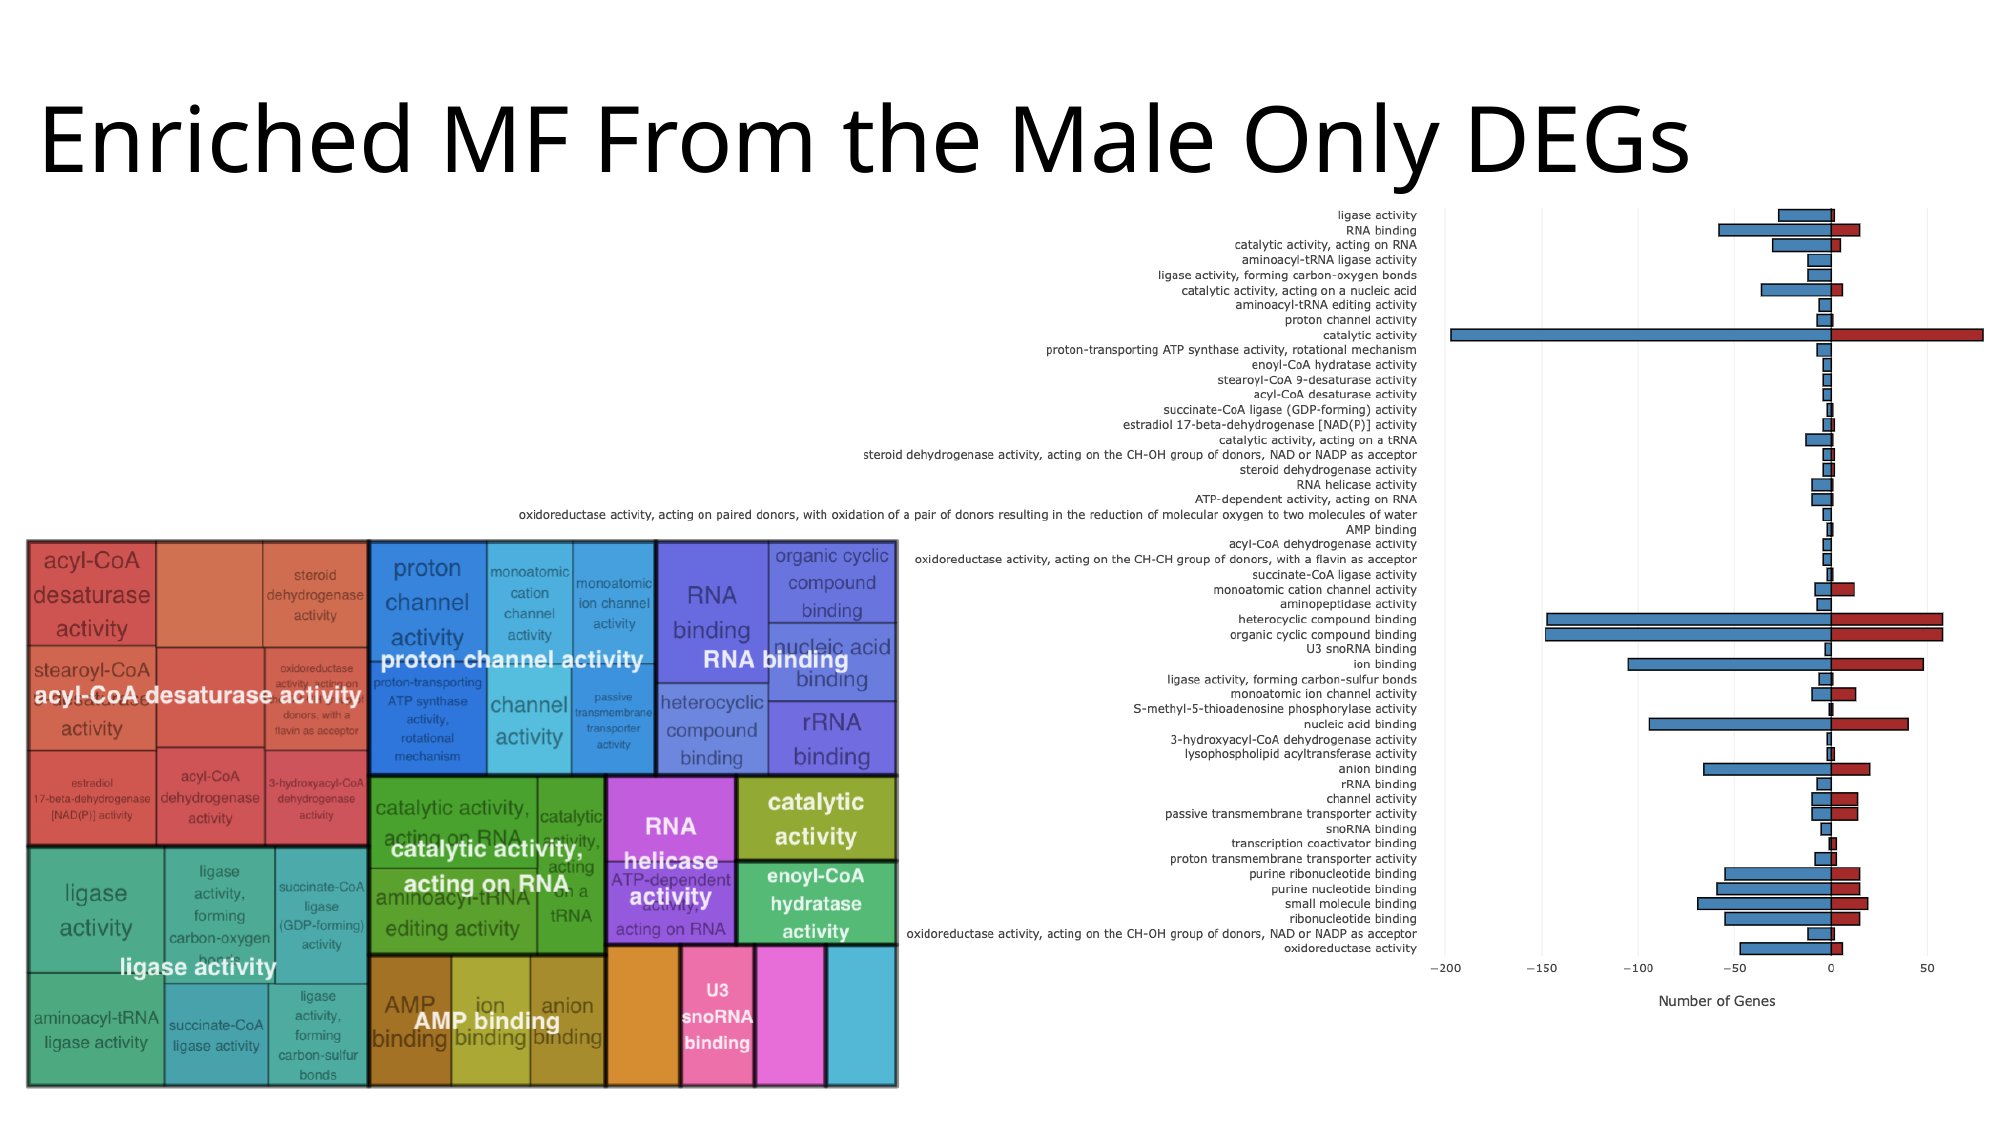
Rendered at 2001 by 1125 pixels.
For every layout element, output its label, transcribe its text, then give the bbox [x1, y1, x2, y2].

picture [22, 199, 2000, 1093]
title Enriched MF From the Male Only DEGs [22, 33, 1970, 252]
